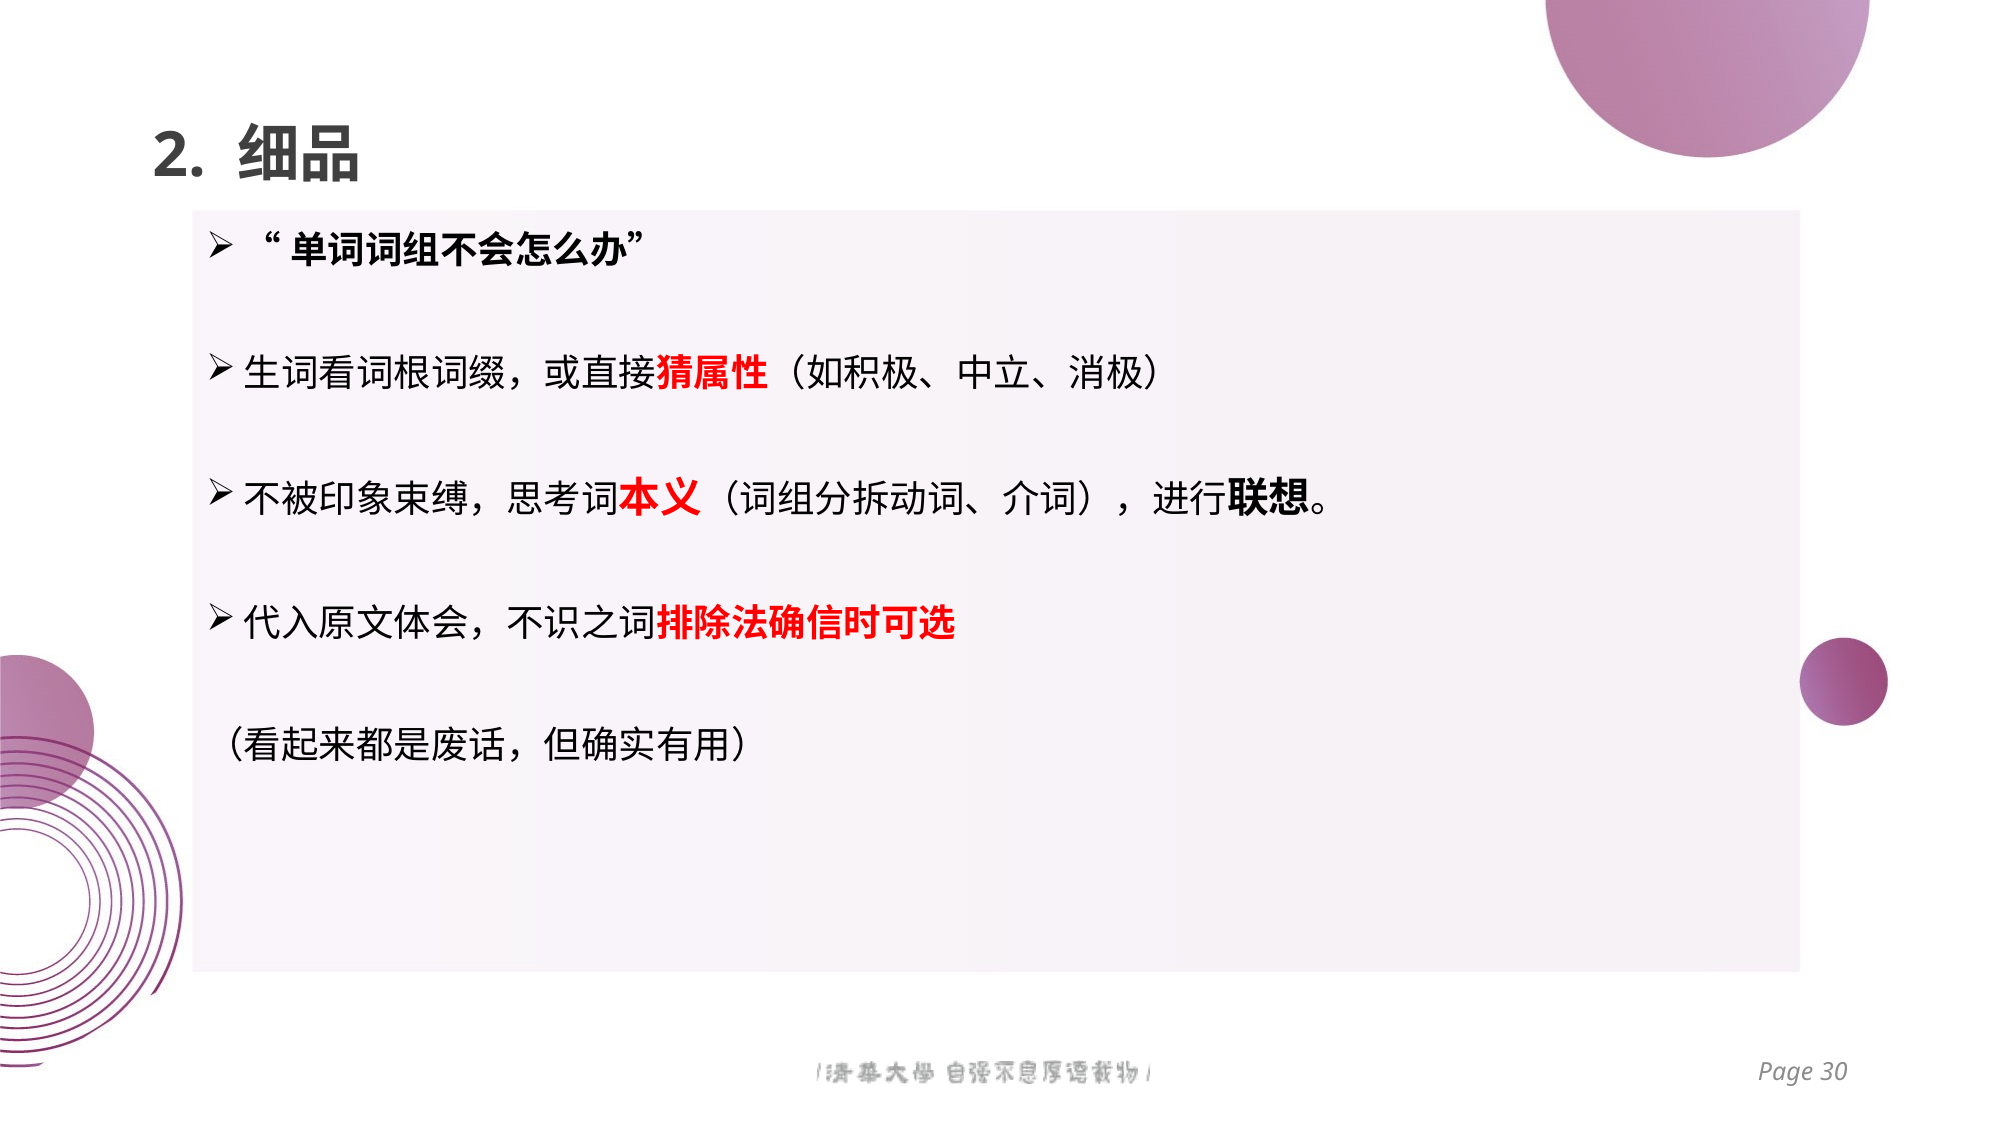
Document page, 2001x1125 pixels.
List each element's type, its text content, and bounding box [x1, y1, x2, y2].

title 2. 细品 [137, 108, 1543, 205]
slide_number Page 30 [1412, 1042, 1863, 1103]
list “单词词组不会怎么办” 生词看词根词缀，或直接猜属性（如积极、中立、消极） 不被印象束缚，思考词本义（词组分拆动词、介词），进行联想。 代入原文体会，不识之词排除法确信时可选 （看起来都是废话，但确实有用） [191, 223, 1798, 968]
picture [0, 0, 2001, 1125]
